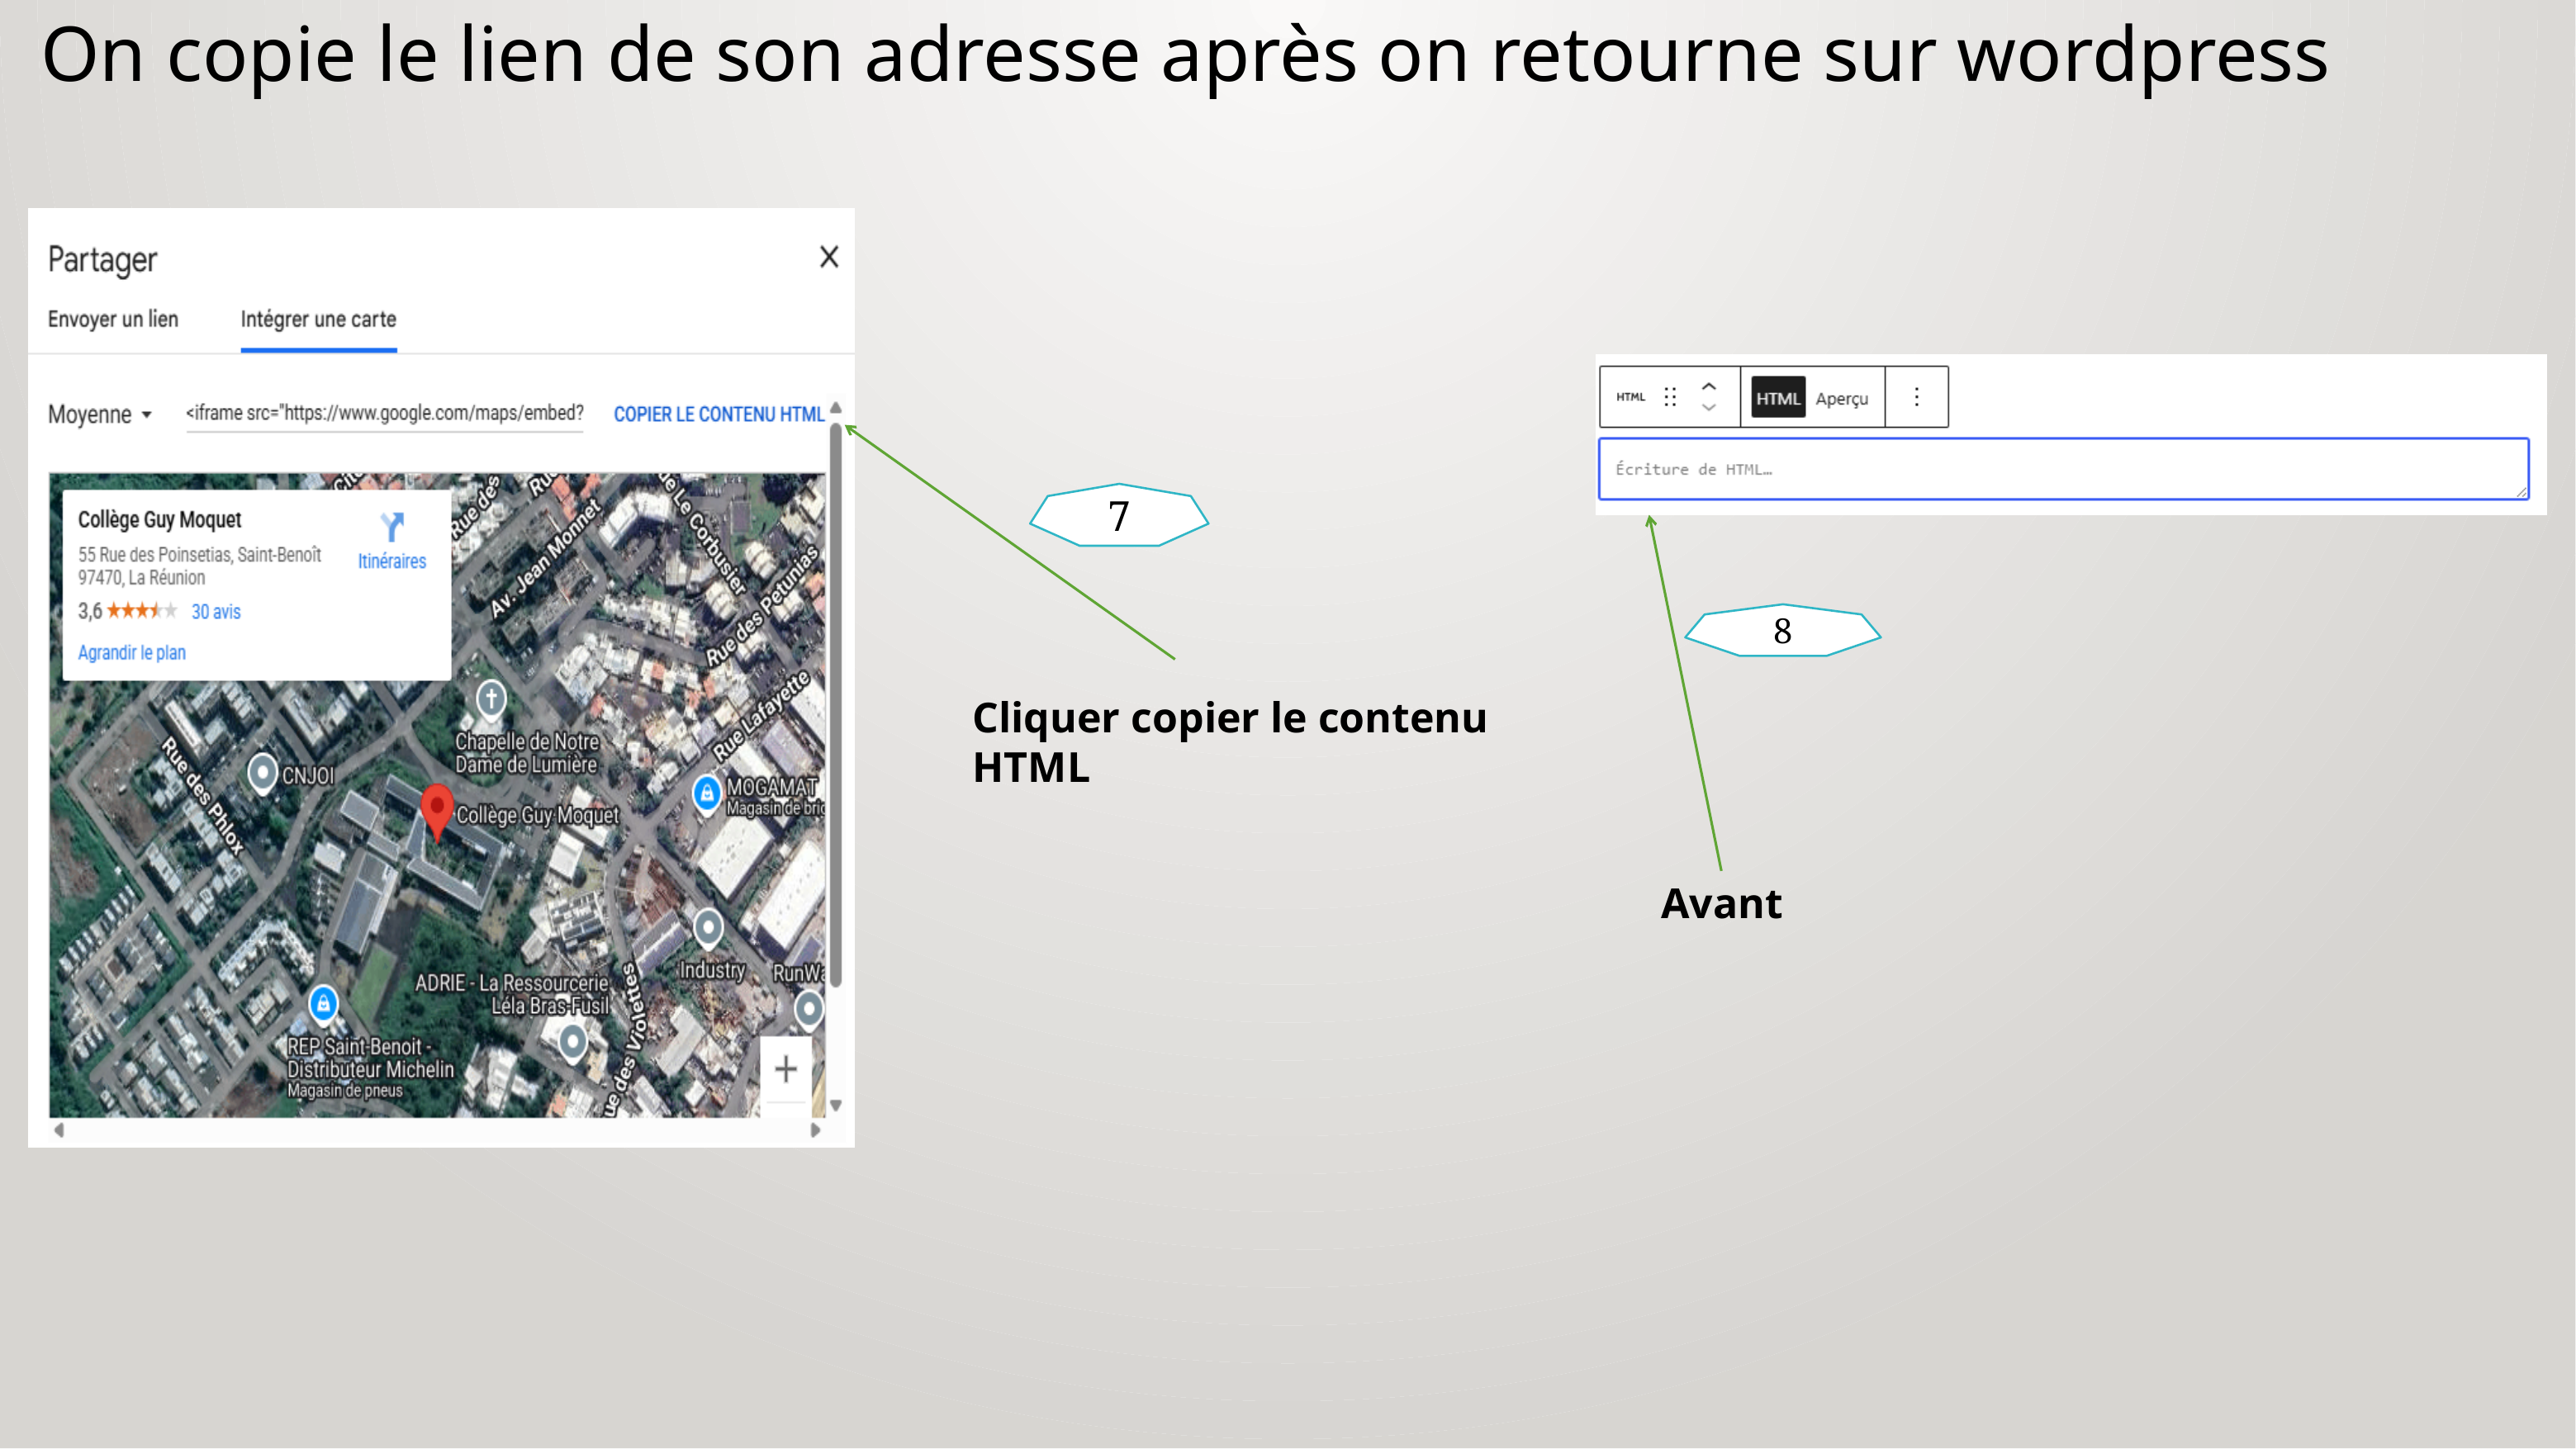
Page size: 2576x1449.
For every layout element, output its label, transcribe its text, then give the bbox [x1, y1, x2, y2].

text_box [844, 424, 1175, 660]
picture [1595, 354, 2548, 515]
text_box 7 [1175, 492, 1210, 540]
text_box 8 [1722, 603, 1882, 657]
text_box On copie le lien de son adresse après on retourne sur wordpress [28, 0, 2486, 103]
picture [28, 207, 856, 1148]
text_box Avant [1649, 870, 2276, 933]
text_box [1649, 514, 1722, 872]
text_box Cliquer copier le contenu HTML [960, 684, 1508, 797]
